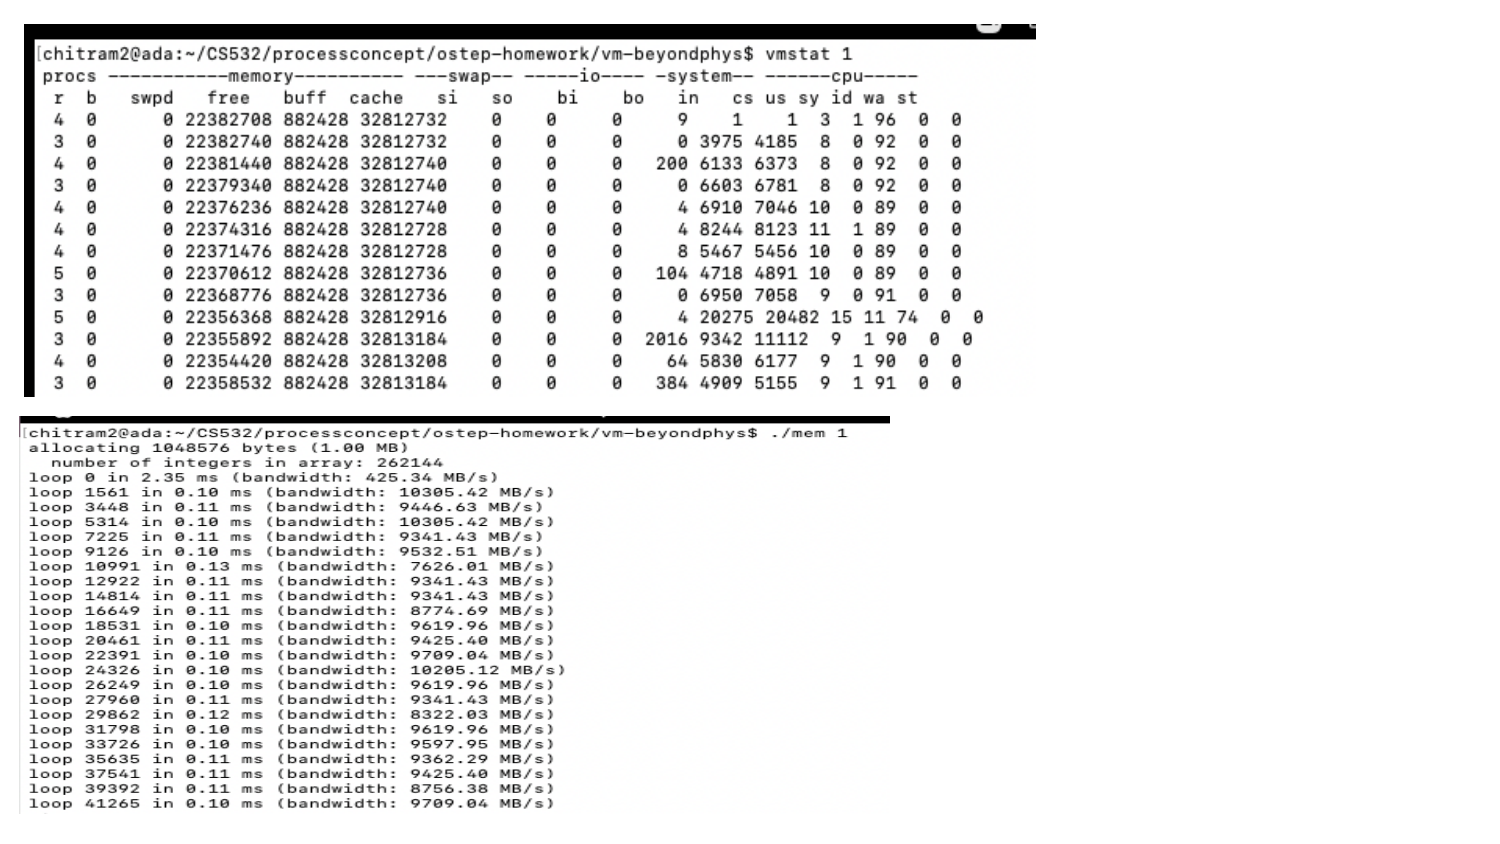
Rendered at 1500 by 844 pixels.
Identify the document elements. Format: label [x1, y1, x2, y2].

picture [24, 24, 1037, 398]
picture [19, 416, 890, 814]
